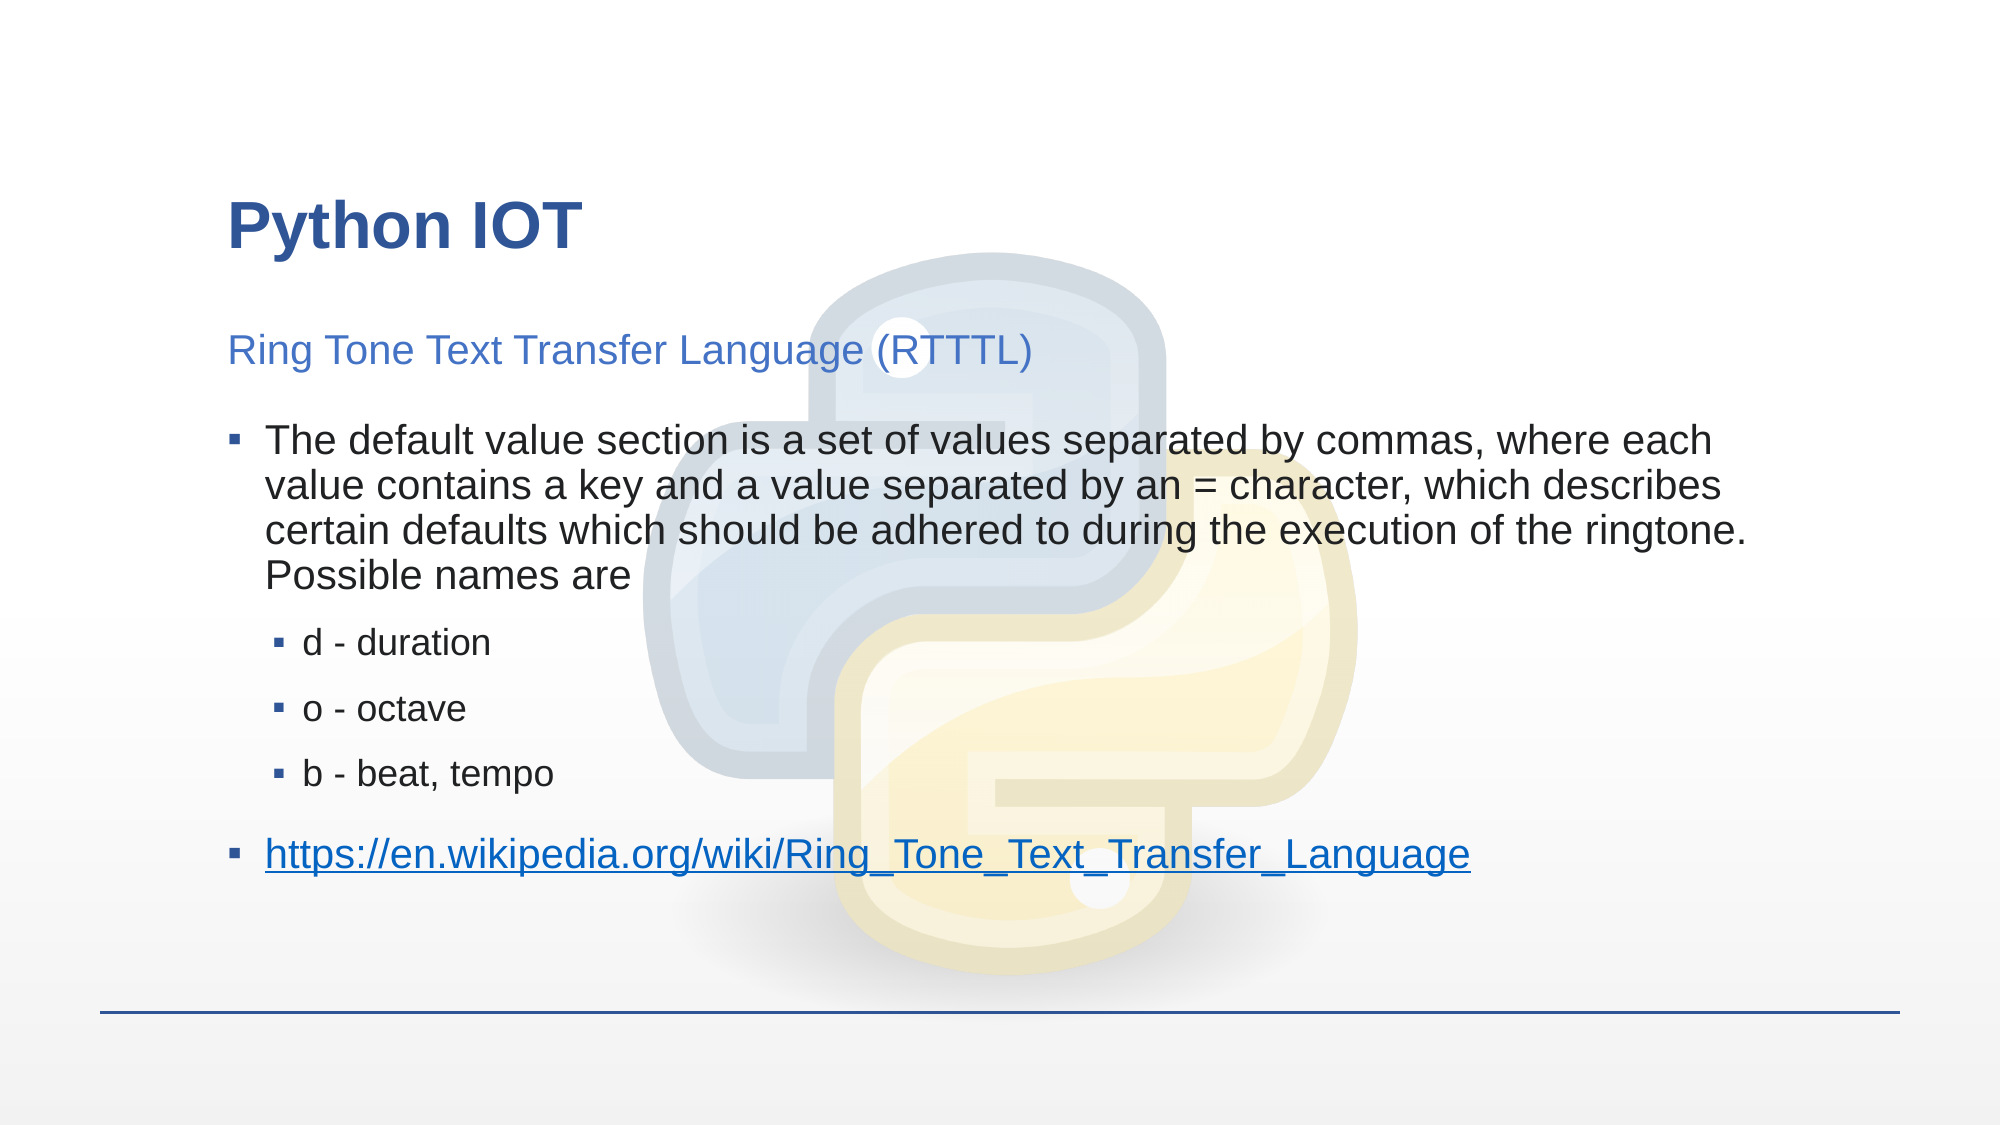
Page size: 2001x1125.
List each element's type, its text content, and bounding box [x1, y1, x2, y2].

list The default value section is a set of values separated by commas, where each value contains a key and a value separated by an = character, which describes certain defaults which should be adhered to during the execution of the ringtone. Possible names are d - duration o - octave b - beat, tempo https://en.wikipedia.org/wiki/Ring_Tone_Text_Transfer_Language [212, 410, 1788, 950]
title Python IOT [212, 82, 1788, 271]
list Ring Tone Text Transfer Language (RTTTL) [212, 298, 1788, 404]
